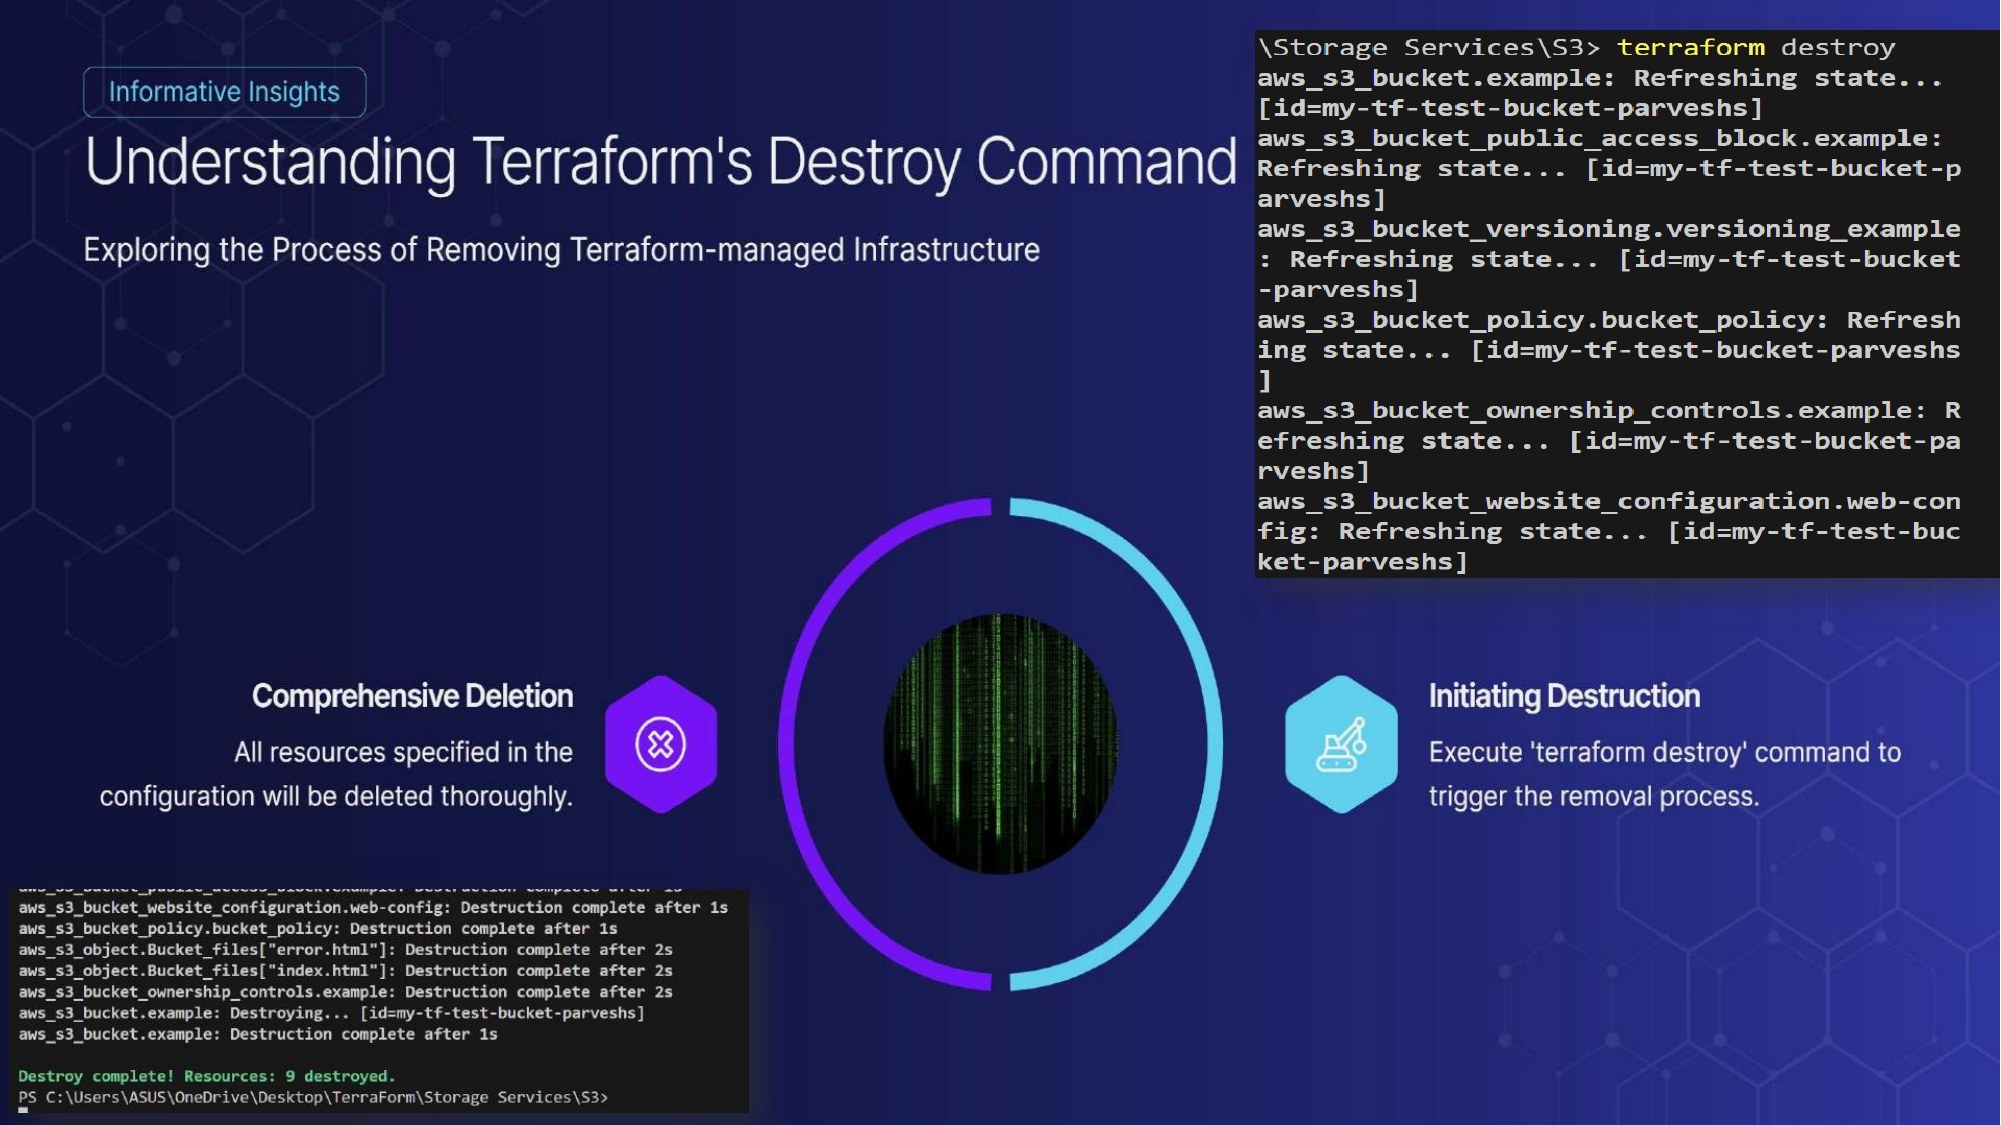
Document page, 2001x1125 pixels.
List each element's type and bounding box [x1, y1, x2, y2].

text_box [0, 0, 2000, 1125]
